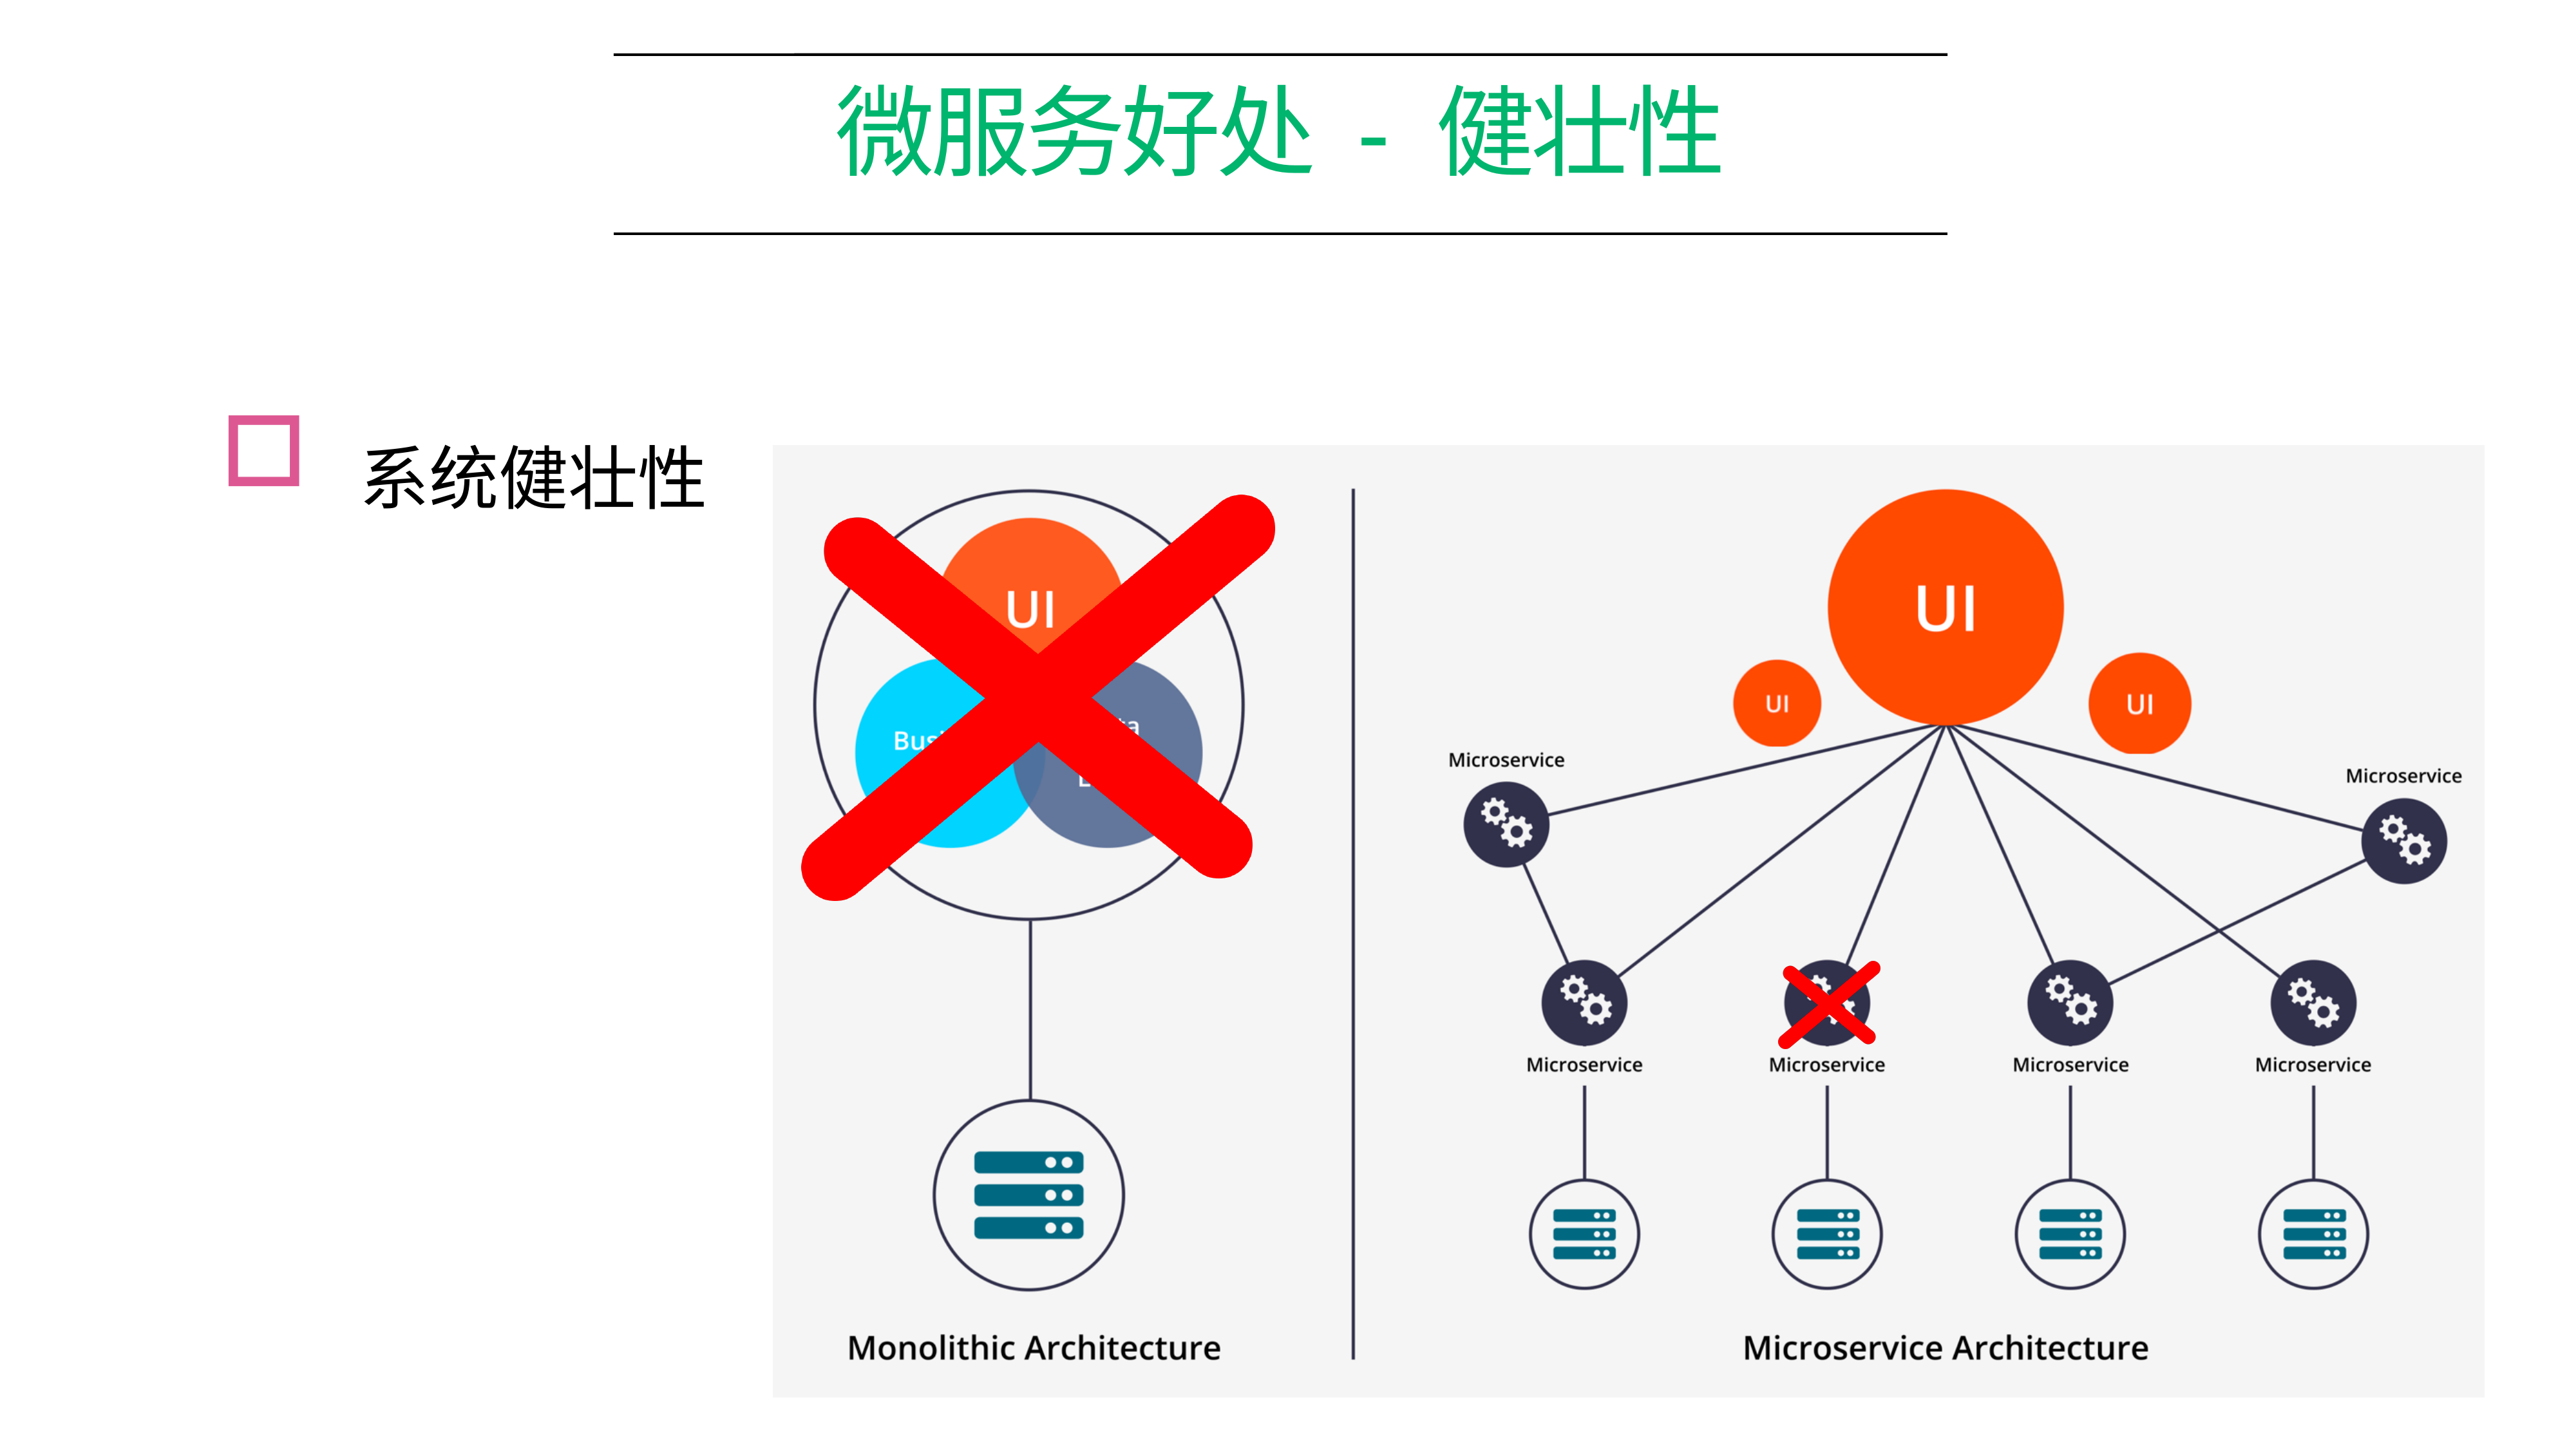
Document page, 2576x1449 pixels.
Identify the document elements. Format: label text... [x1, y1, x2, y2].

title 微服务好处 - 健壮性 [114, 70, 2447, 216]
picture [773, 445, 2485, 1397]
text_box 系统健壮性 [162, 384, 716, 526]
